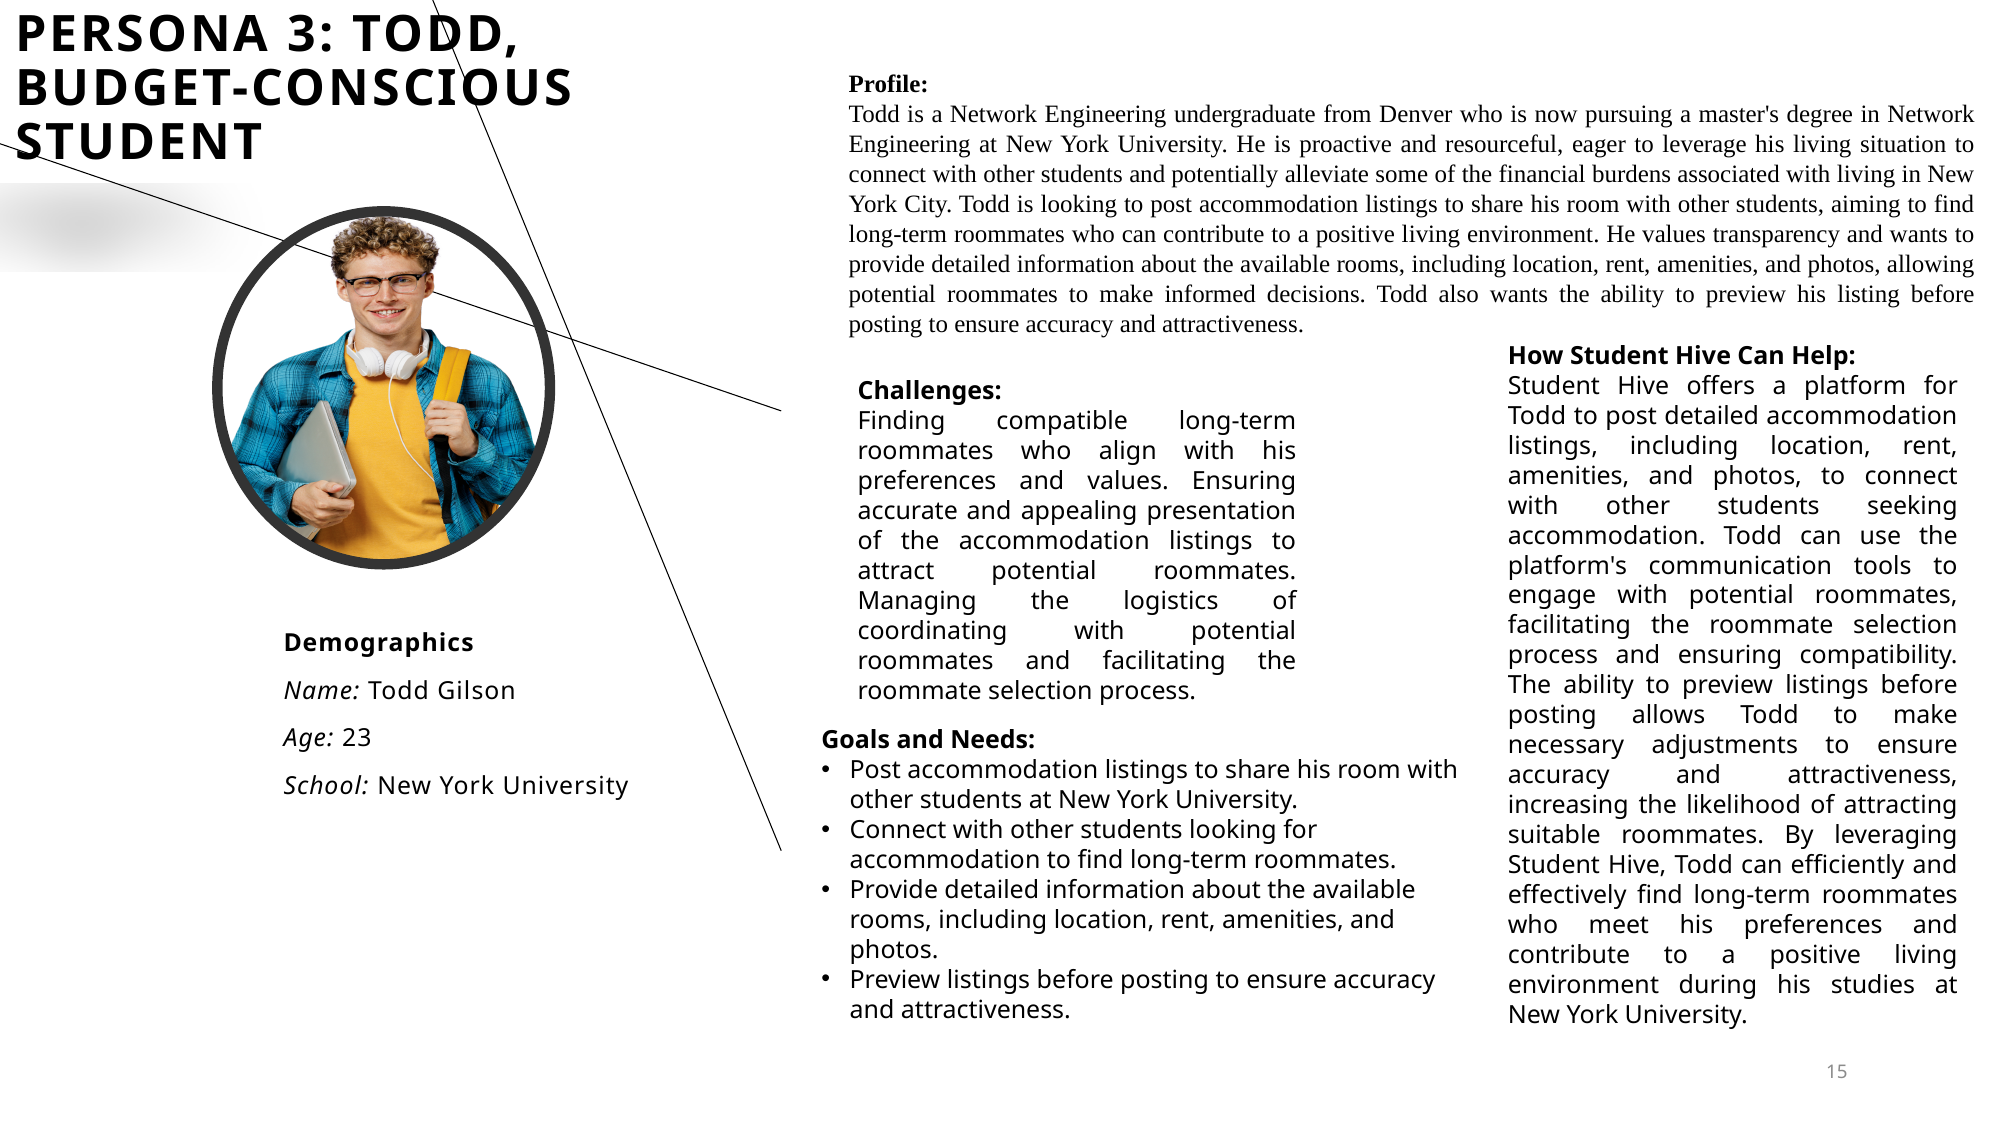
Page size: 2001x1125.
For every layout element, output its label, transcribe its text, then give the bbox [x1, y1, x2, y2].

text_box Challenges: Finding compatible long-term roommates who align with his preferences and values. Ensuring accurate and appealing presentation of the accommodation listings to attract potential roommates. Managing the logistics of coordinating with potential roommates and facilitating the roommate selection process. [843, 367, 1312, 712]
list Demographics Name: Todd Gilson Age: 23 School: New York University [268, 619, 651, 818]
text_box Profile: Todd is a Network Engineering undergraduate from Denver who is now pursuing a master's degree in Network Engineering at New York University. He is proactive and resourceful, eager to leverage his living situation to connect with other students and potentially alleviate some of the financial burdens associated with living in New York City. Todd is looking to post accommodation listings to share his room with other students, aiming to find long-term roommates who can contribute to a positive living environment. He values transparency and wants to provide detailed information about the available rooms, including location, rent, amenities, and photos, allowing potential roommates to make informed decisions. Todd also wants the ability to preview his listing before posting to ensure accuracy and attractiveness. [834, 60, 1991, 345]
slide_number 15 [1412, 1042, 1863, 1103]
title Persona 3: Todd, Budget-Conscious Student [0, 0, 839, 179]
text_box How Student Hive Can Help: Student Hive offers a platform for Todd to post detailed accommodation listings, including location, rent, amenities, and photos, to connect with other students seeking accommodation. Todd can use the platform's communication tools to engage with potential roommates, facilitating the roommate selection process and ensuring compatibility. The ability to preview listings before posting allows Todd to make necessary adjustments to ensure accuracy and attractiveness, increasing the likelihood of attracting suitable roommates. By leveraging Student Hive, Todd can efficiently and effectively find long-term roommates who meet his preferences and contribute to a positive living environment during his studies at New York University. [1493, 332, 1974, 1036]
text_box Goals and Needs: Post accommodation listings to share his room with other students at New York University. Connect with other students looking for accommodation to find long-term roommates. Provide detailed information about the available rooms, including location, rent, amenities, and photos. Preview listings before posting to ensure accuracy and attractiveness. [806, 716, 1494, 1061]
picture [217, 211, 550, 565]
